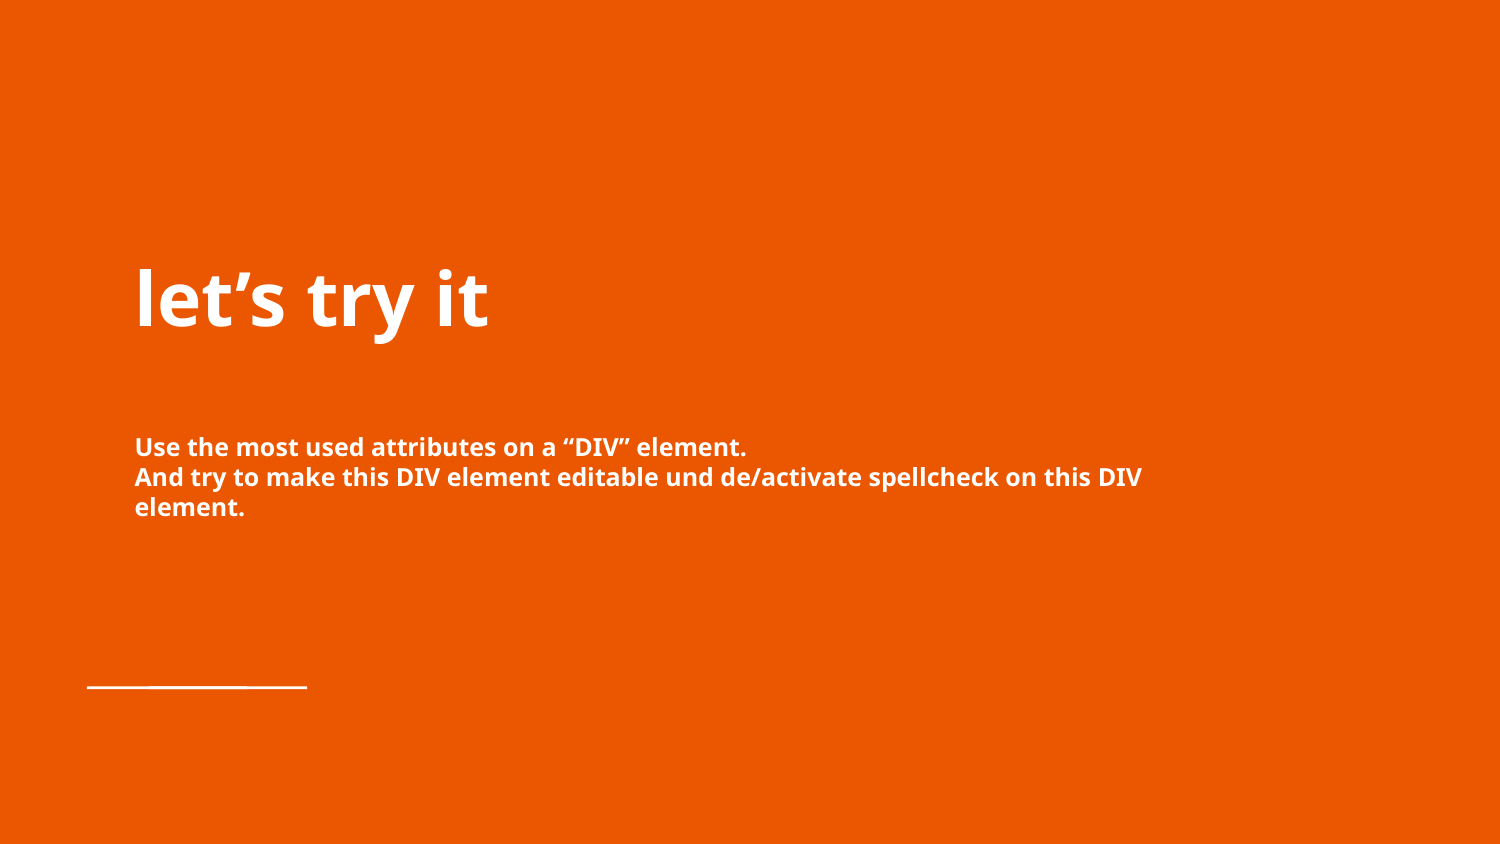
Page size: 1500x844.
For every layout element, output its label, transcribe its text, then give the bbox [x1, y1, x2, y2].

title let’s try it Use the most used attributes on a “DIV” element. And try to make this DIV element editable und de/activate spellcheck on this DIV element. [119, 141, 1272, 632]
